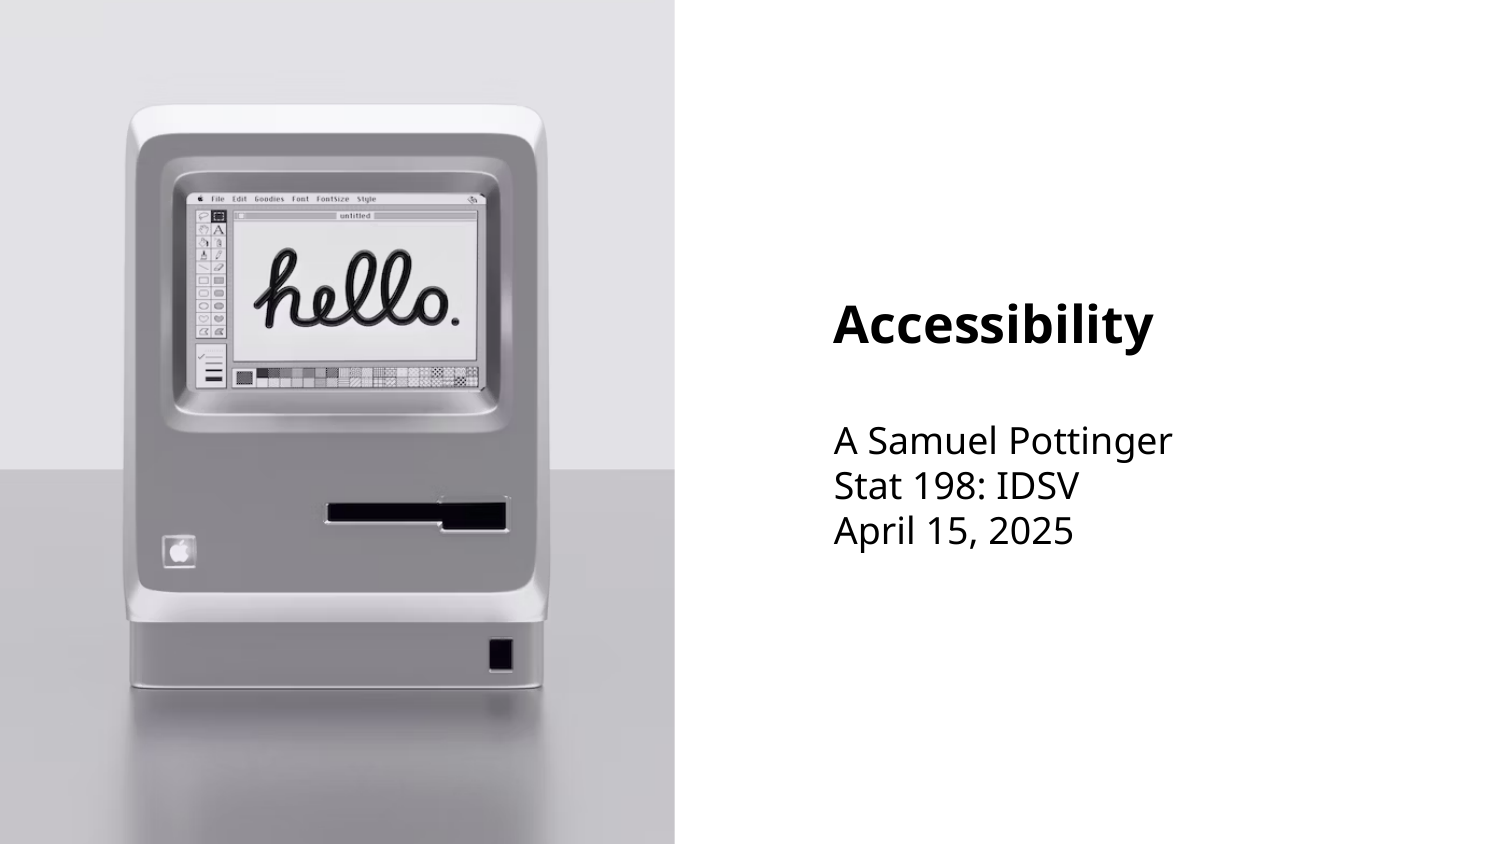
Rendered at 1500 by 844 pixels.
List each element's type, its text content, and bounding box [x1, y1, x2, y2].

picture [0, 0, 675, 844]
text_box Accessibility A Samuel Pottinger Stat 198: IDSV April 15, 2025 [818, 276, 1377, 567]
